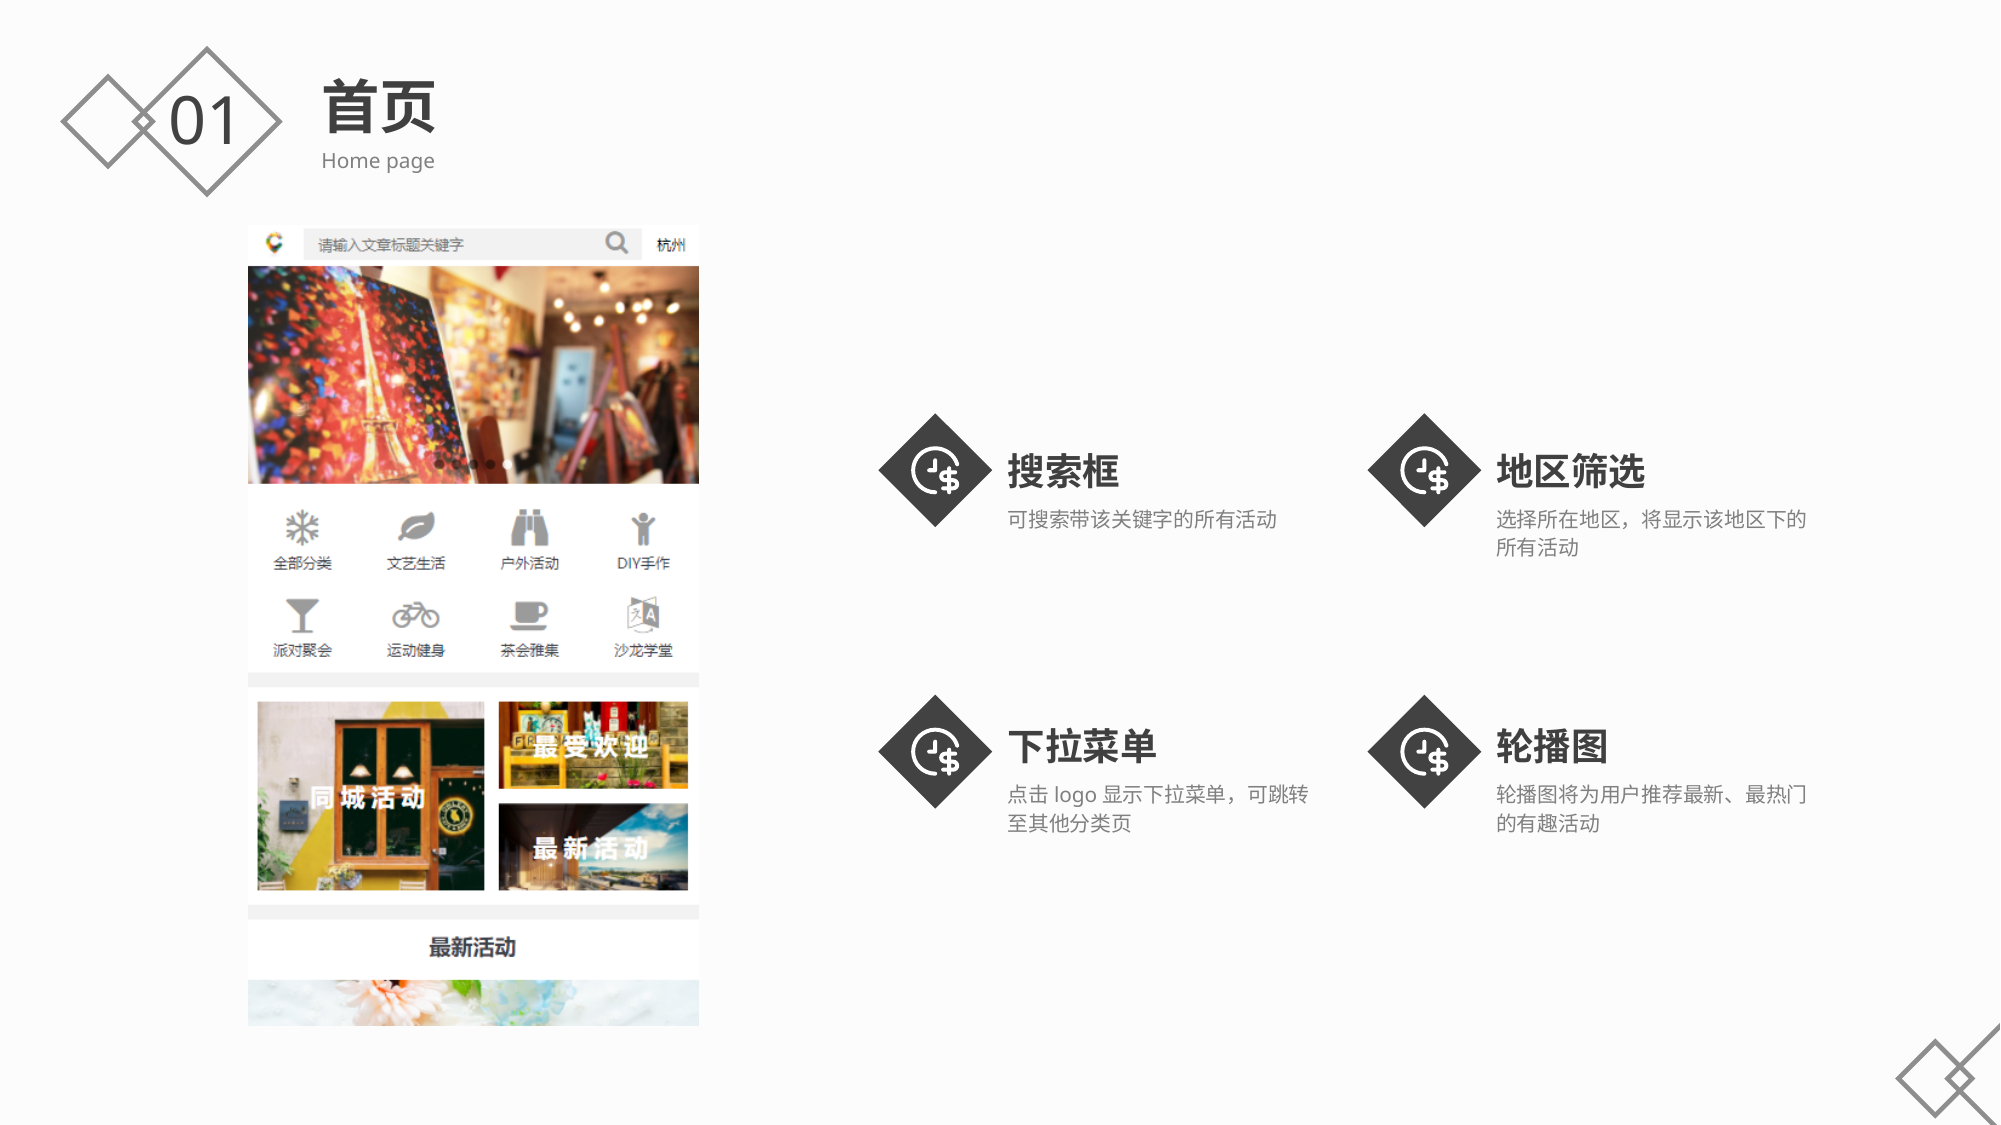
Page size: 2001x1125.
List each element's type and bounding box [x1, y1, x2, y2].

picture [248, 225, 699, 1027]
text_box [63, 49, 2000, 1125]
